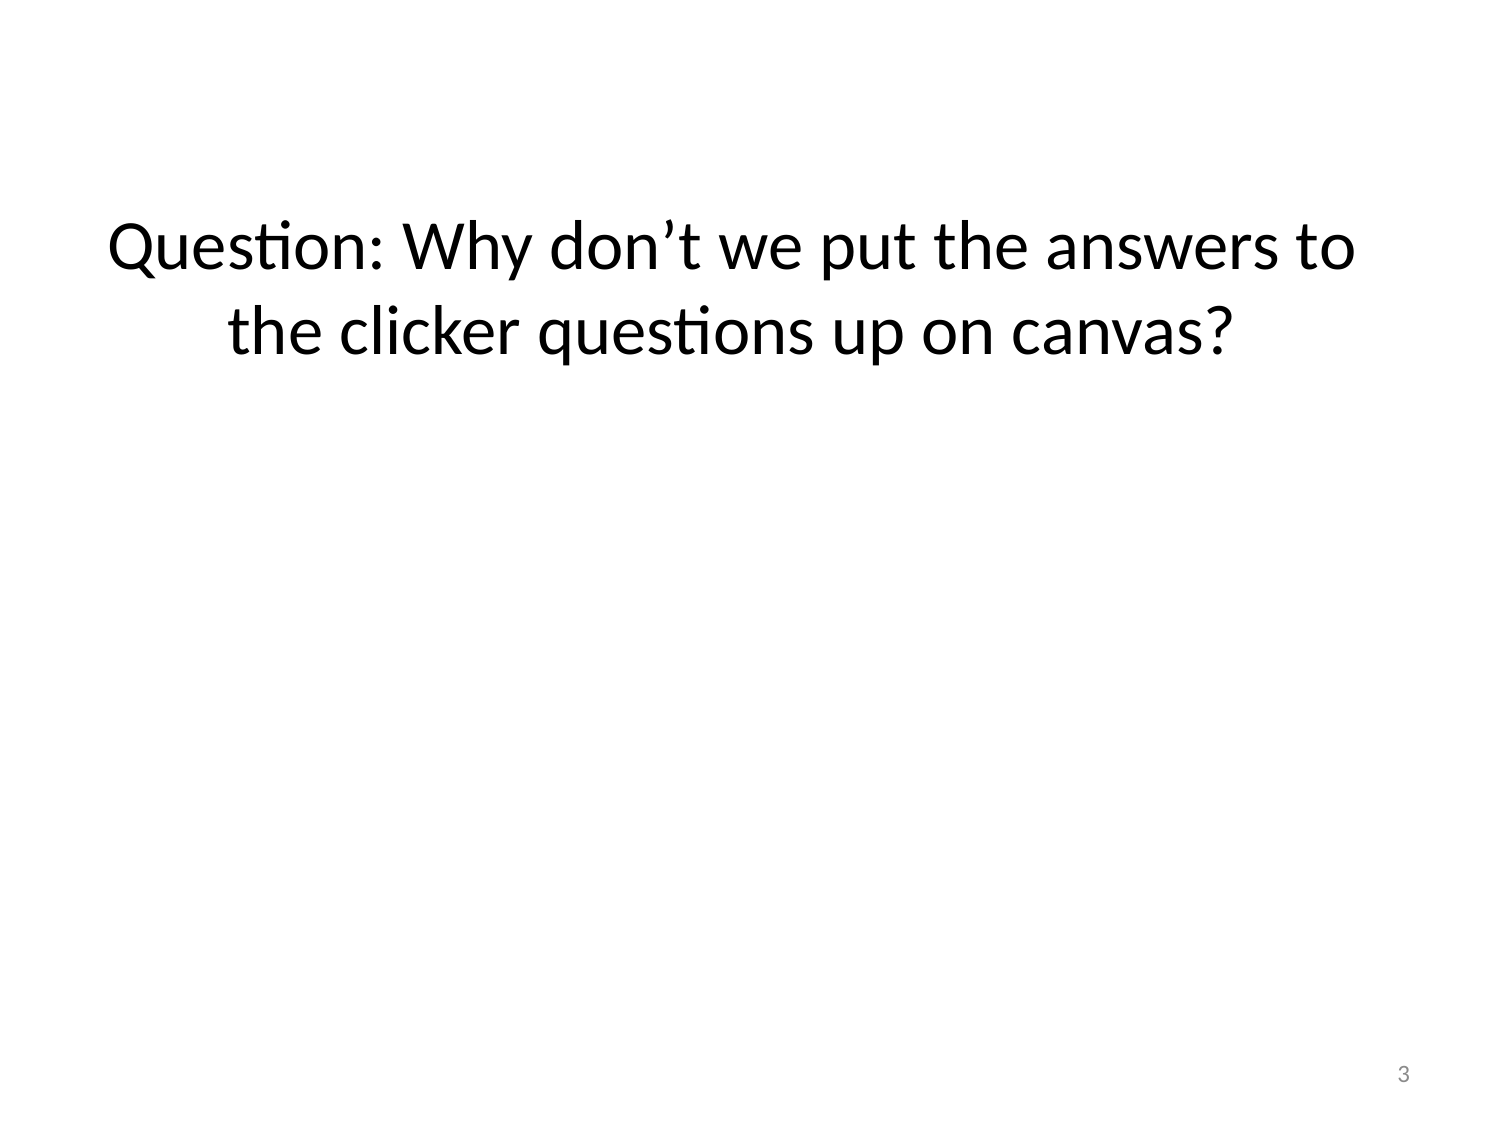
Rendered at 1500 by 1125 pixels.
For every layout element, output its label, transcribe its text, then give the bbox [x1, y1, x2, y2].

title Question: Why don’t we put the answers to the clicker questions up on canvas? [57, 189, 1408, 378]
slide_number 3 [1074, 1042, 1425, 1103]
